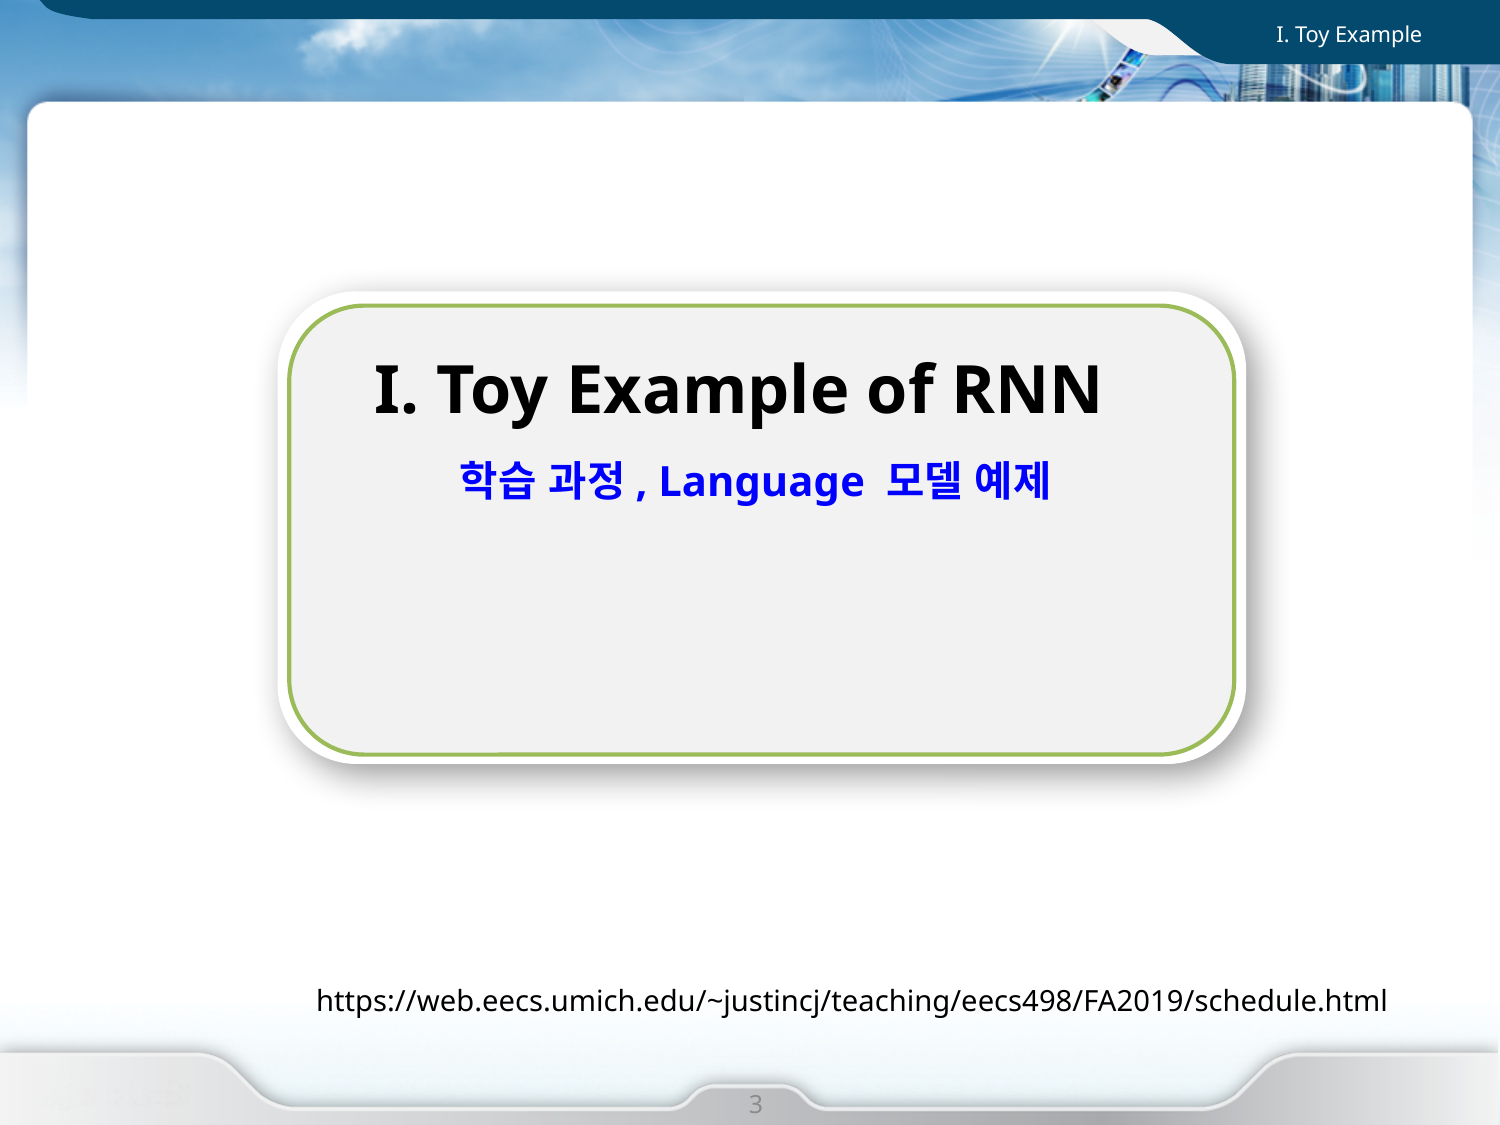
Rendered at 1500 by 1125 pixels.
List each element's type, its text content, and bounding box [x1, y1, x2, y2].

text_box https://web.eecs.umich.edu/~justincj/teaching/eecs498/FA2019/schedule.html [301, 975, 1411, 1026]
text_box [275, 289, 1249, 767]
slide_number 3 [702, 1075, 809, 1125]
picture [0, 0, 1500, 1125]
text_box I. Toy Example of RNN [266, 339, 1212, 434]
text_box 학습 과정, Language 모델 예제 [301, 447, 1211, 512]
text_box I. Toy Example [1198, 12, 1500, 54]
text_box [287, 303, 1237, 757]
